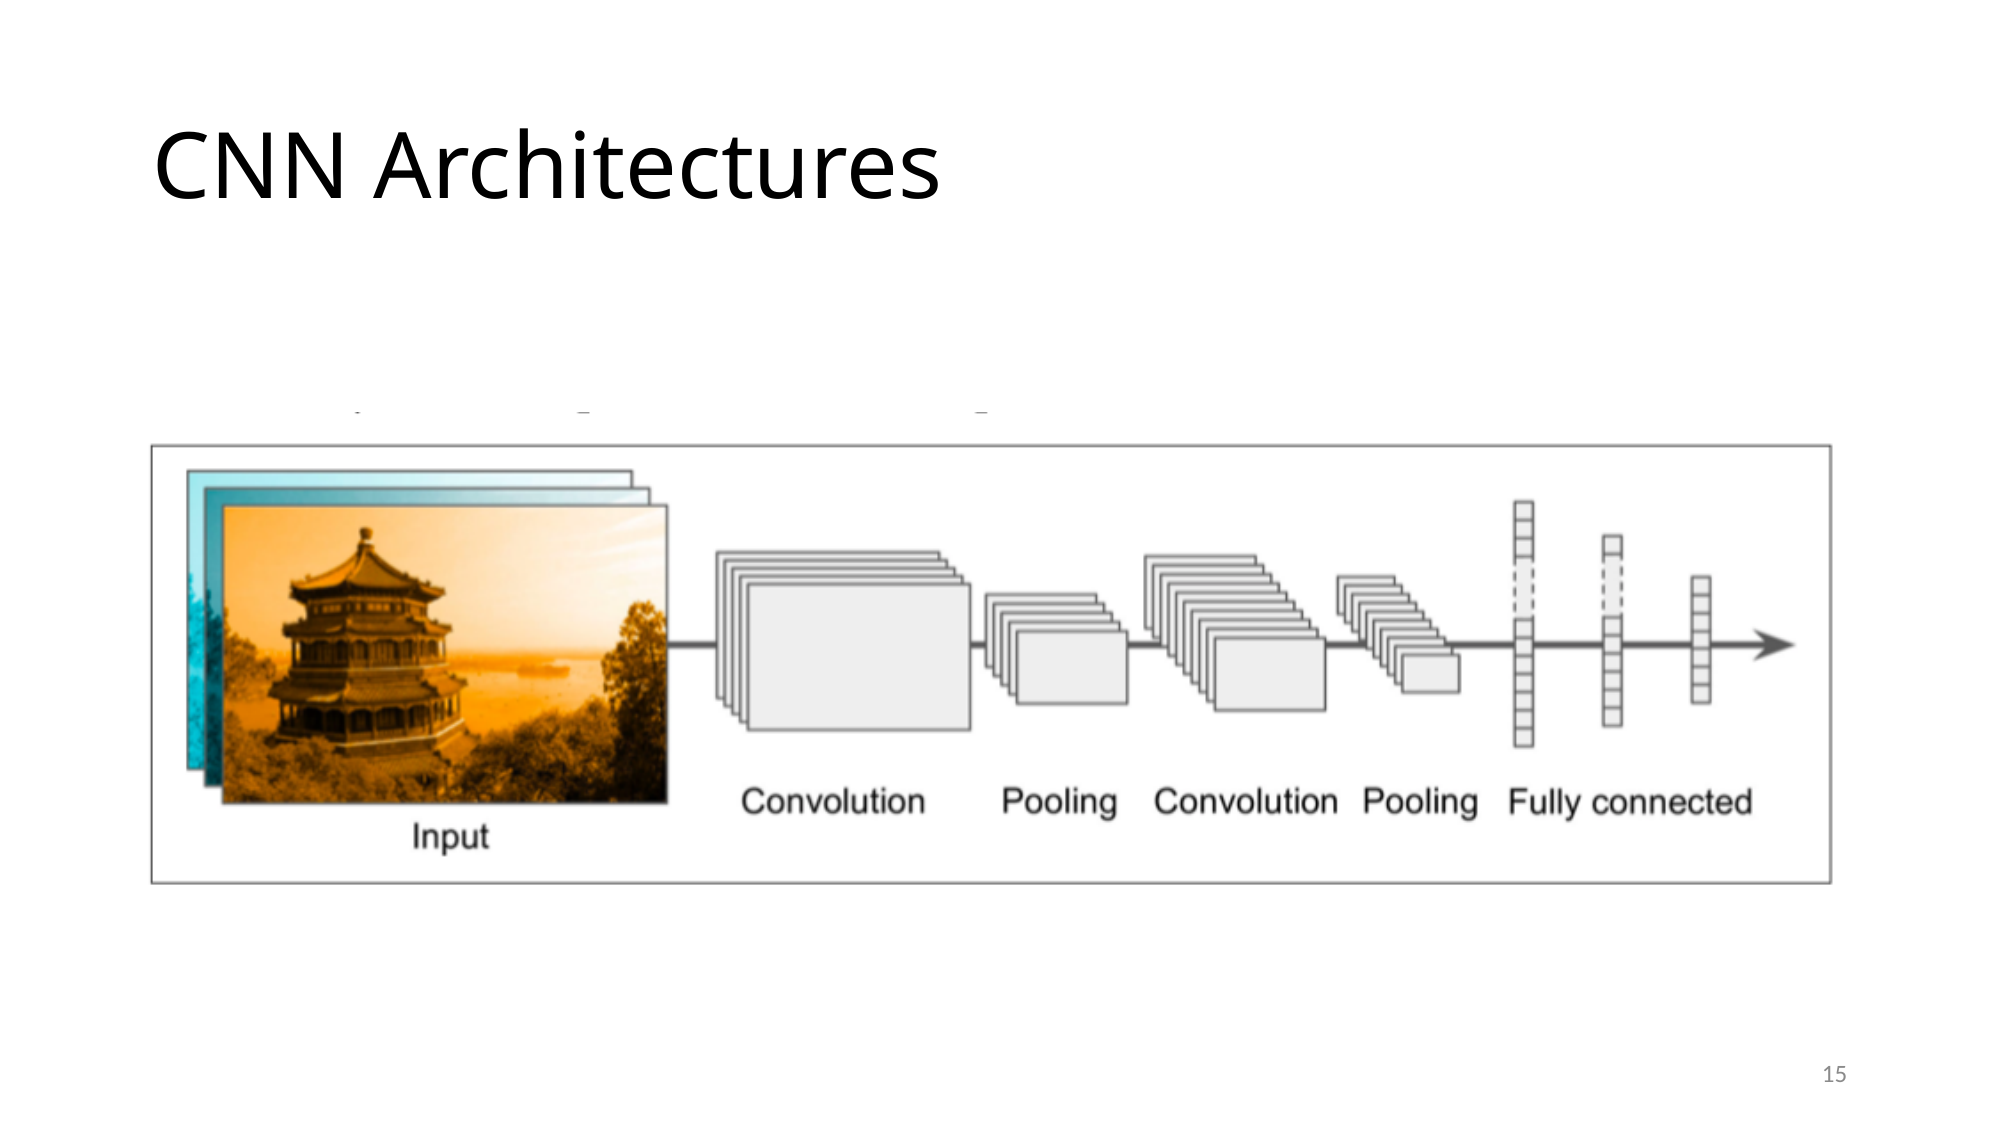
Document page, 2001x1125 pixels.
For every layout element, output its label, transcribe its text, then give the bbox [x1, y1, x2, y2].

slide_number 15 [1412, 1042, 1863, 1103]
title CNN Architectures [137, 59, 1863, 278]
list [137, 412, 1863, 901]
